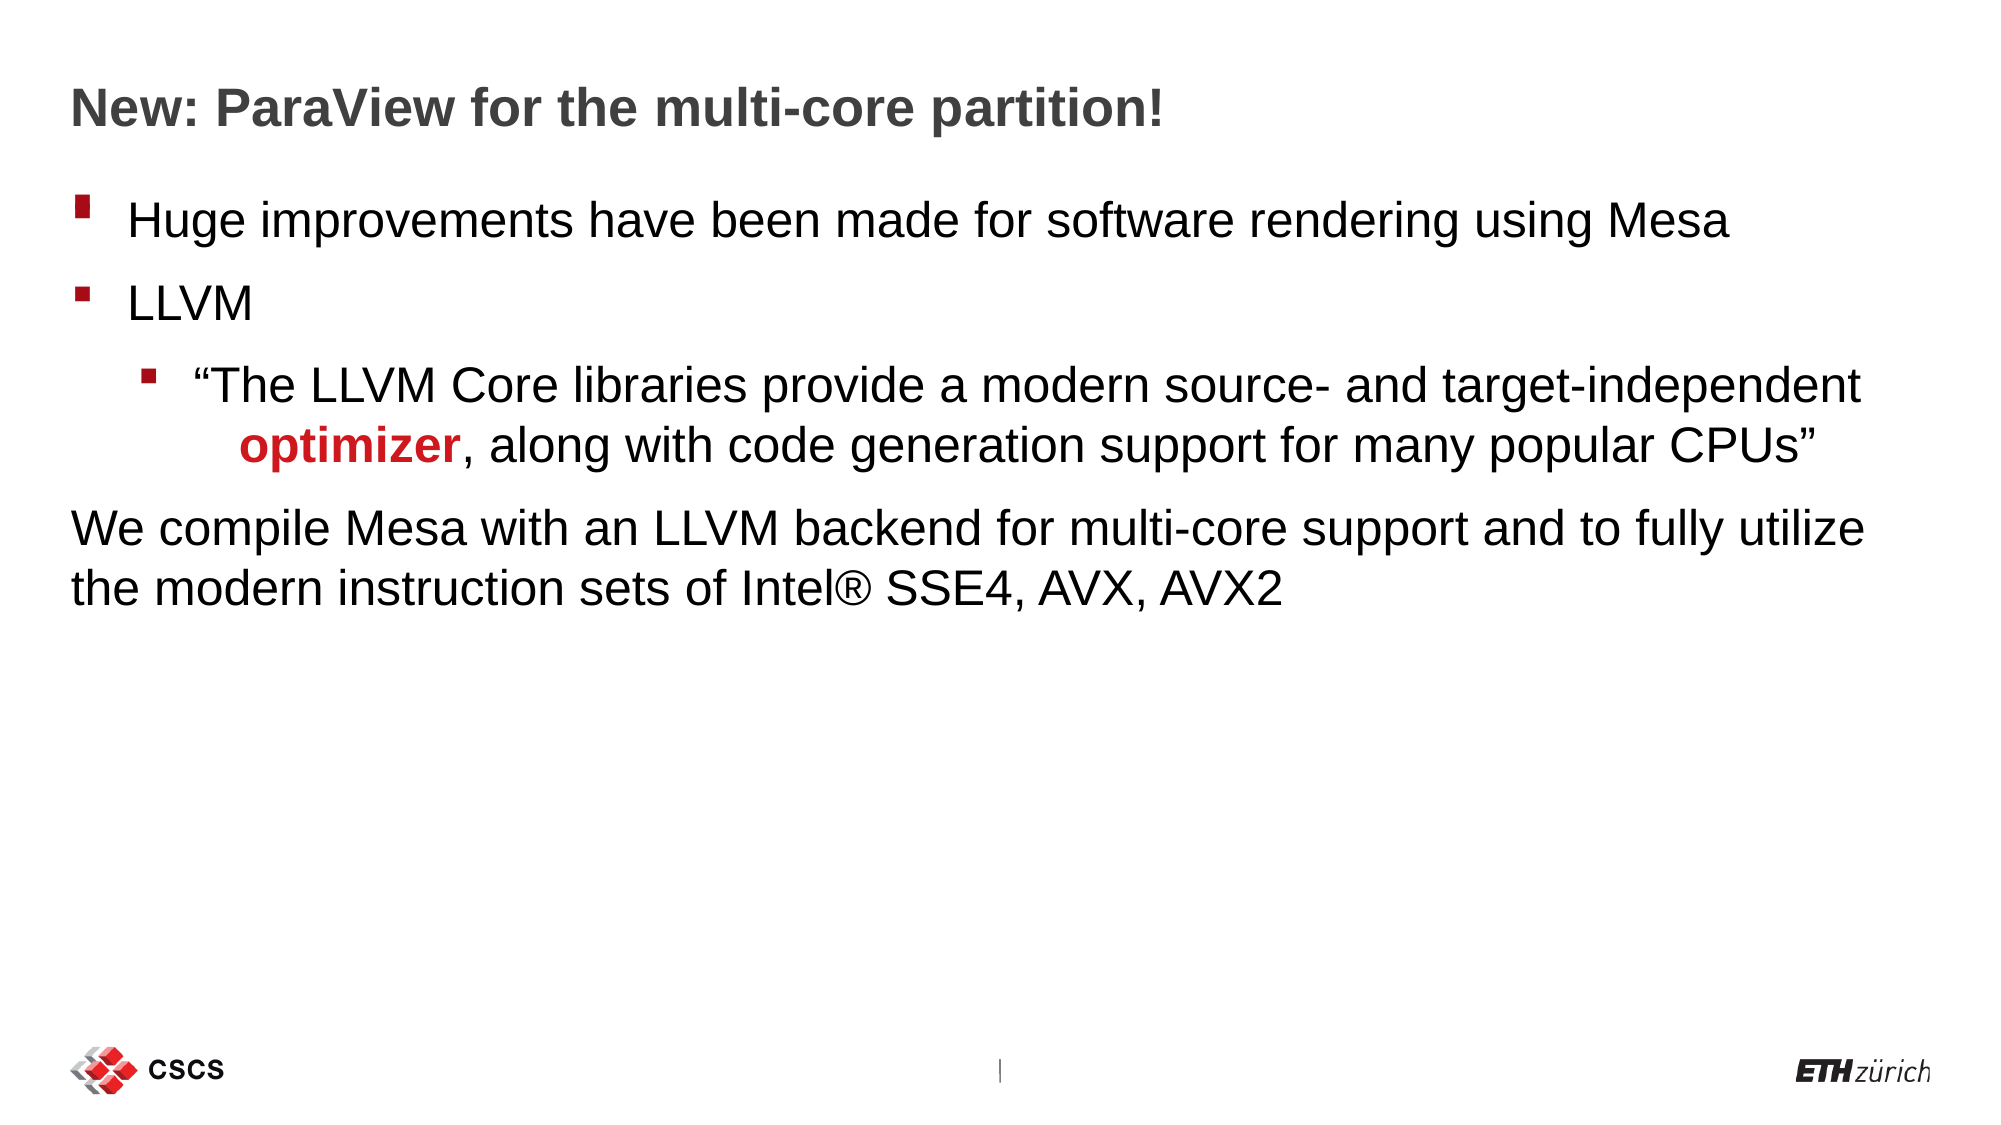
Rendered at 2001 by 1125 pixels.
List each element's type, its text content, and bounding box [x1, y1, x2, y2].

text_box Huge improvements have been made for software rendering using Mesa LLVM “The LLVM Core libraries provide a modern source- and target-independent optimizer, along with code generation support for many popular CPUs” We compile Mesa with an LLVM backend for multi-core support and to fully utilize the modern instruction sets of Intel® SSE4, AVX, AVX2 [70, 178, 1929, 1022]
text_box New: ParaView for the multi-core partition! [70, 7, 1929, 149]
